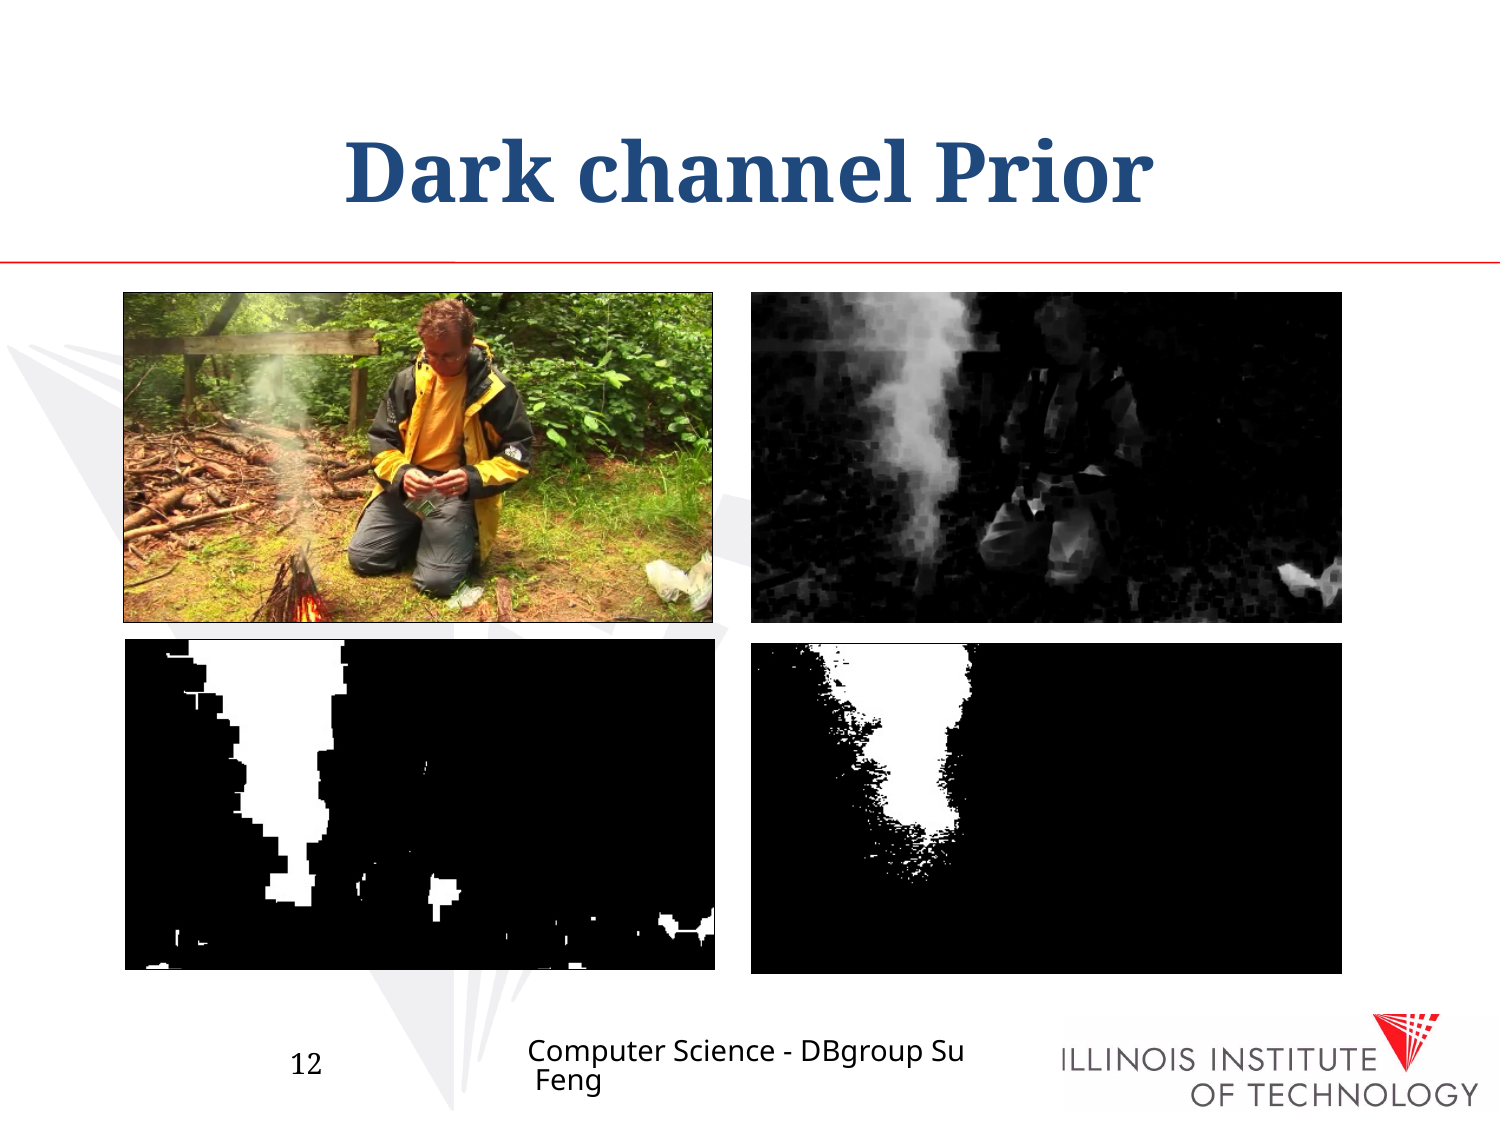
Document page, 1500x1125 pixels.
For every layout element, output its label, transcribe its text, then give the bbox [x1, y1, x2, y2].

picture [122, 292, 713, 623]
title Dark channel Prior [75, 87, 1425, 250]
picture [751, 642, 1342, 974]
slide_number 12 [24, 1037, 338, 1100]
picture [124, 639, 715, 970]
footer Computer Science - DBgroup Su Feng [512, 1025, 988, 1100]
picture [751, 292, 1342, 623]
picture [1062, 1014, 1500, 1113]
